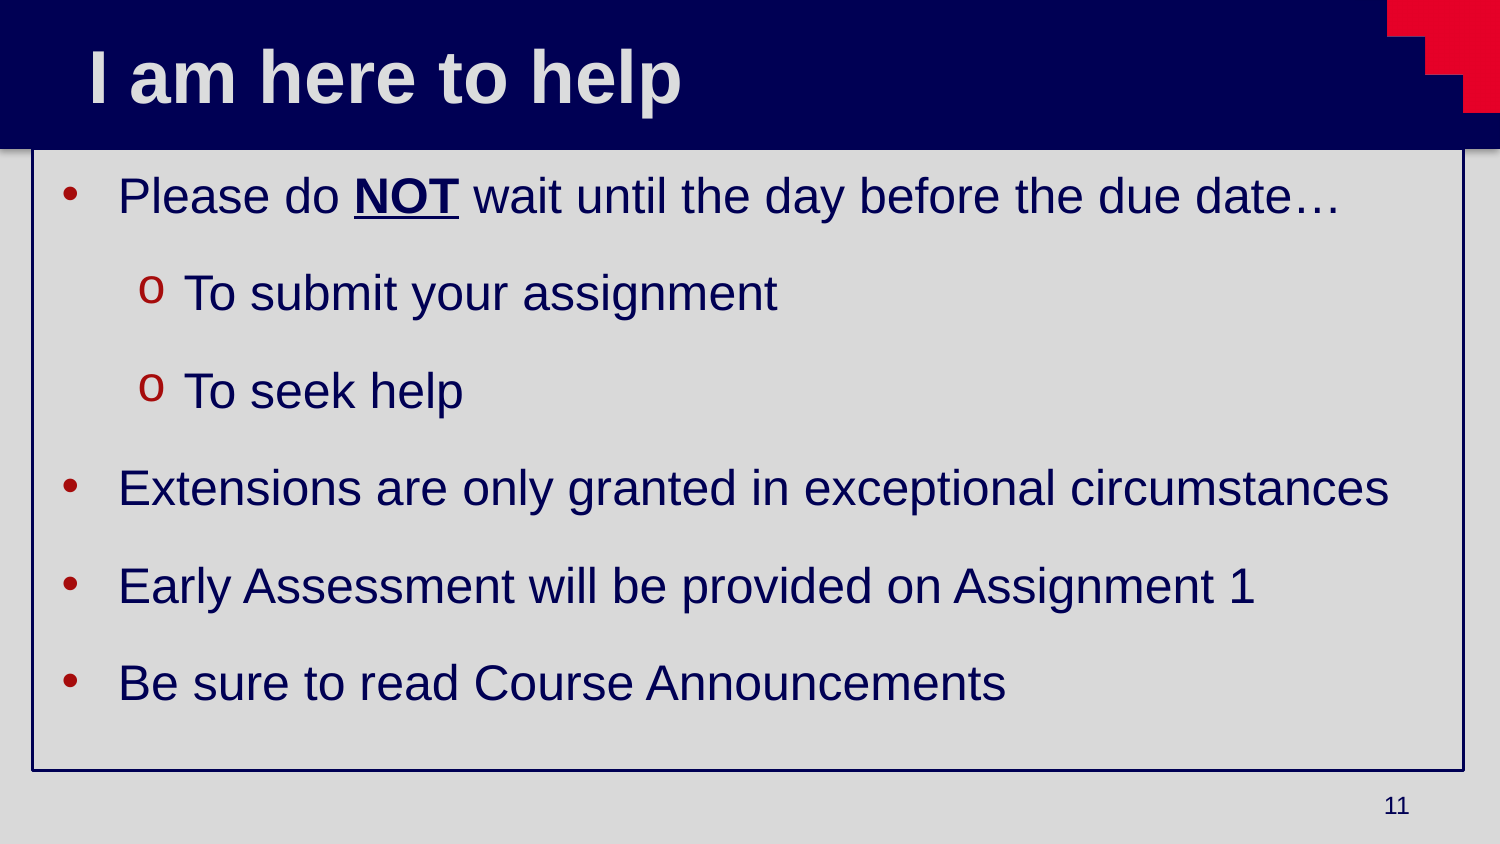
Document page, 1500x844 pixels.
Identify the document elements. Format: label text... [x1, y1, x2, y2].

slide_number 11 [1074, 782, 1425, 827]
list Please do NOT wait until the day before the due date… To submit your assignment To seek help Extensions are only granted in exceptional circumstances Early Assessment will be provided on Assignment 1 Be sure to read Course Announcements [31, 146, 1465, 772]
title I am here to help [0, 0, 1356, 150]
picture [1387, 0, 1500, 113]
